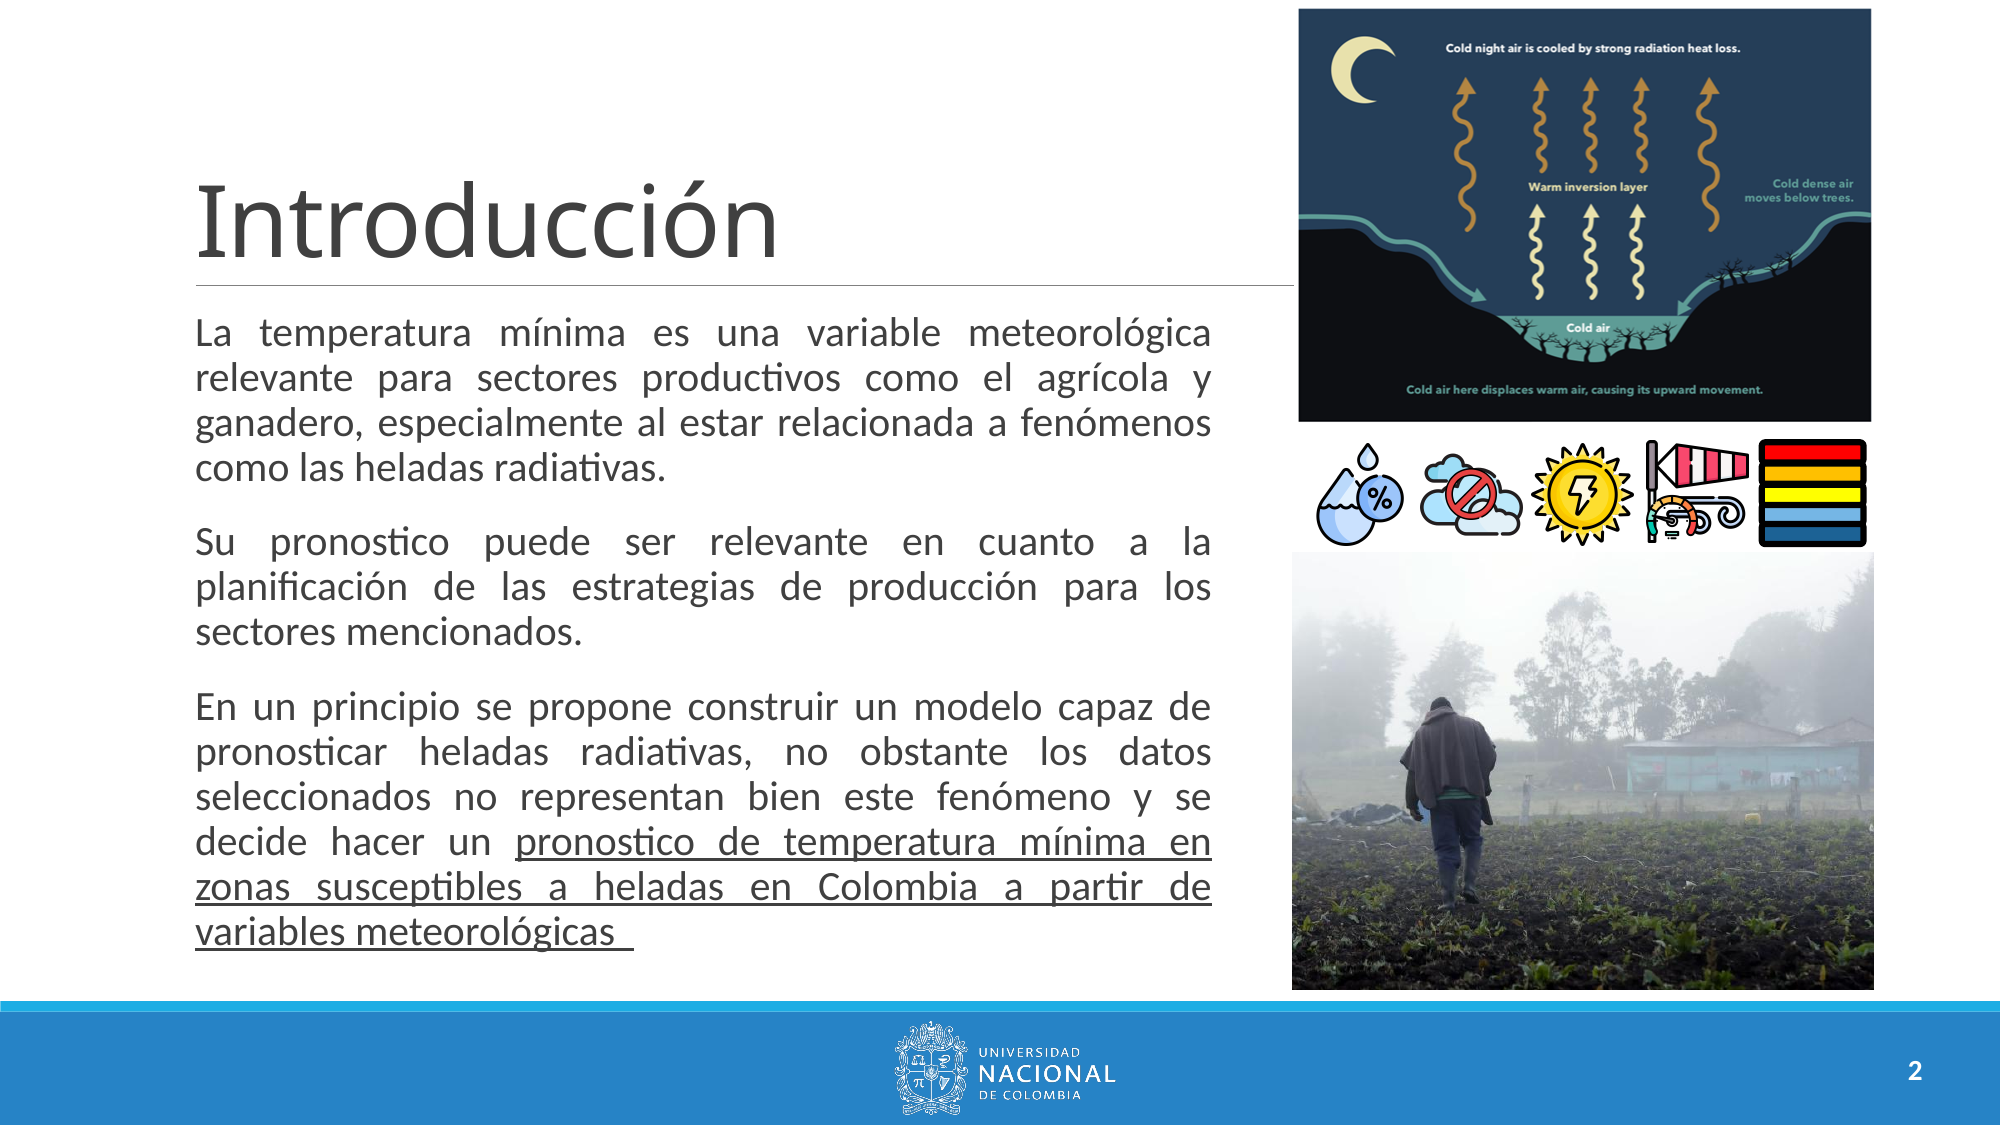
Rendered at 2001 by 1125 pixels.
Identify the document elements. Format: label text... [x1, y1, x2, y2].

list La temperatura mínima es una variable meteorológica relevante para sectores productivos como el agrícola y ganadero, especialmente al estar relacionada a fenómenos como las heladas radiativas. Su pronostico puede ser relevante en cuanto a la planificación de las estrategias de producción para los sectores mencionados. En un principio se propone construir un modelo capaz de pronosticar heladas radiativas, no obstante los datos seleccionados no representan bien este fenómeno y se decide hacer un pronostico de temperatura mínima en zonas susceptibles a heladas en Colombia a partir de variables meteorológicas [180, 302, 1213, 963]
title Introducción [180, 47, 1291, 285]
picture [1294, 0, 1879, 430]
picture [1291, 552, 1874, 991]
slide_number 2 [1722, 1038, 1938, 1099]
picture [877, 1021, 1133, 1116]
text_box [1308, 439, 1864, 546]
